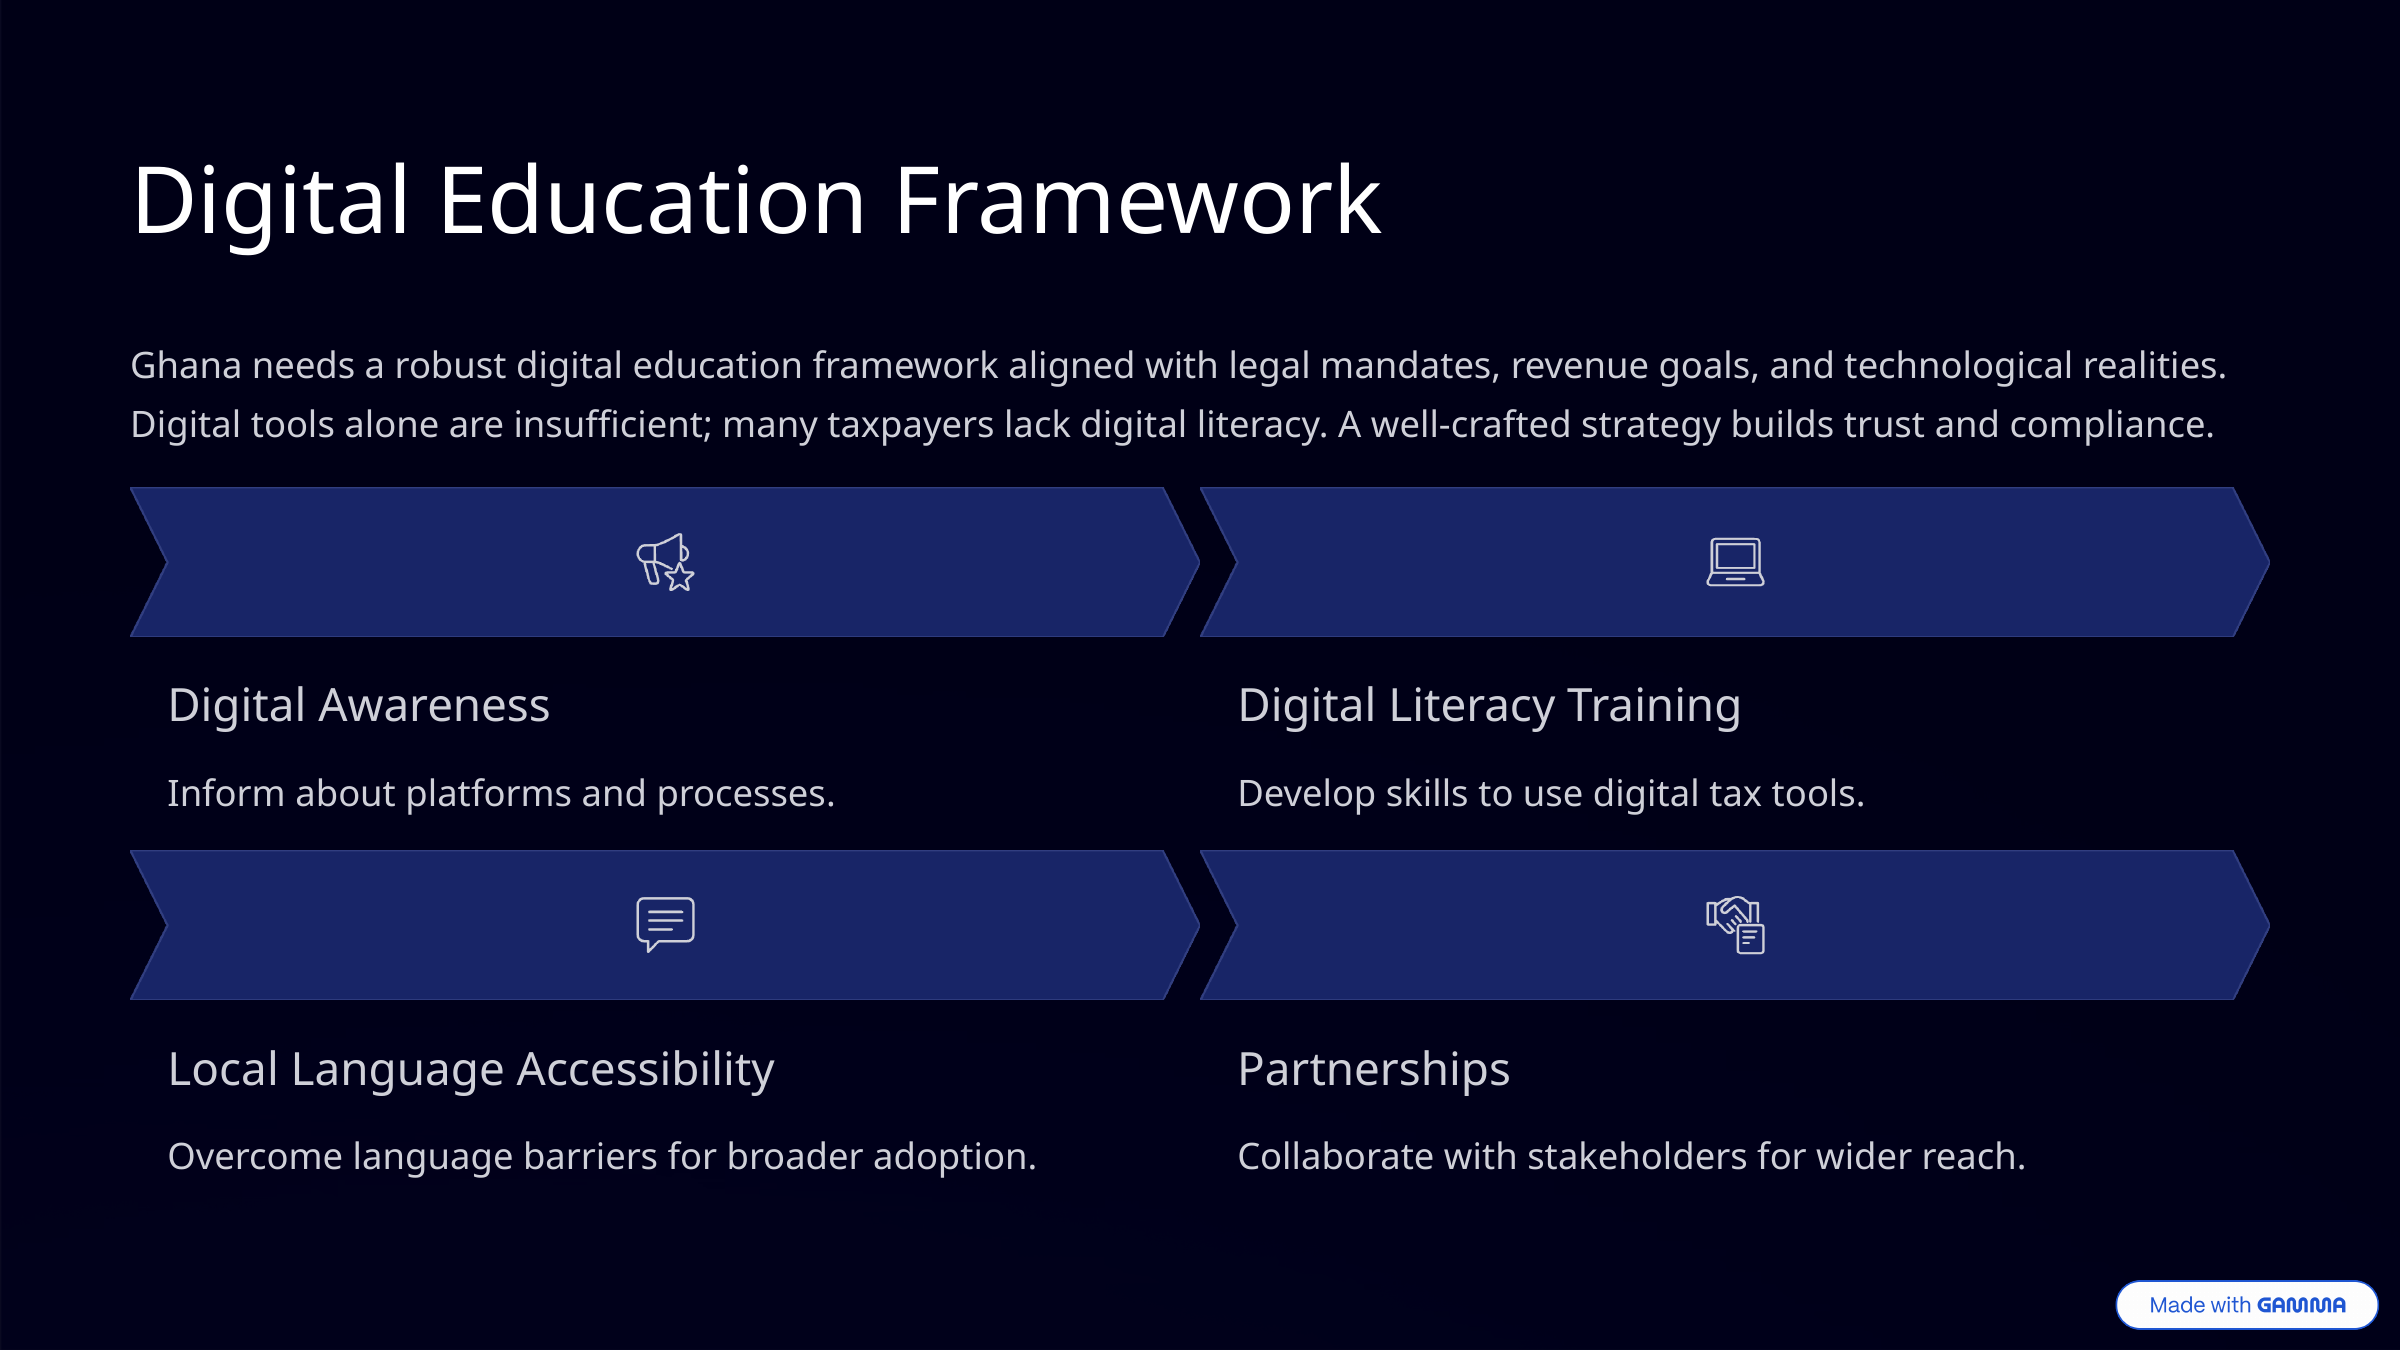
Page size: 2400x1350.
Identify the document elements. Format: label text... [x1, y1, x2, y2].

text_box Local Language Accessibility [167, 1036, 772, 1095]
text_box Develop skills to use digital tax tools. [1237, 754, 2233, 814]
text_box Digital Education Framework [130, 136, 1322, 253]
picture [130, 487, 2270, 637]
text_box Inform about platforms and processes. [167, 754, 1163, 814]
text_box Collaborate with stakeholders for wider reach. [1237, 1117, 2233, 1177]
picture [2106, 1271, 2389, 1339]
text_box Digital Awareness [167, 673, 633, 732]
text_box Ghana needs a robust digital education framework aligned with legal mandates, revenue goals, and technological realities. Digital tools alone are insufficient; many taxpayers lack digital literacy. A well-crafted strategy builds trust and compliance. [130, 326, 2270, 446]
text_box Overcome language barriers for broader adoption. [167, 1117, 1163, 1177]
text_box Partnerships [1237, 1036, 1703, 1095]
text_box Digital Literacy Training [1237, 673, 1727, 732]
picture [130, 850, 2270, 1000]
